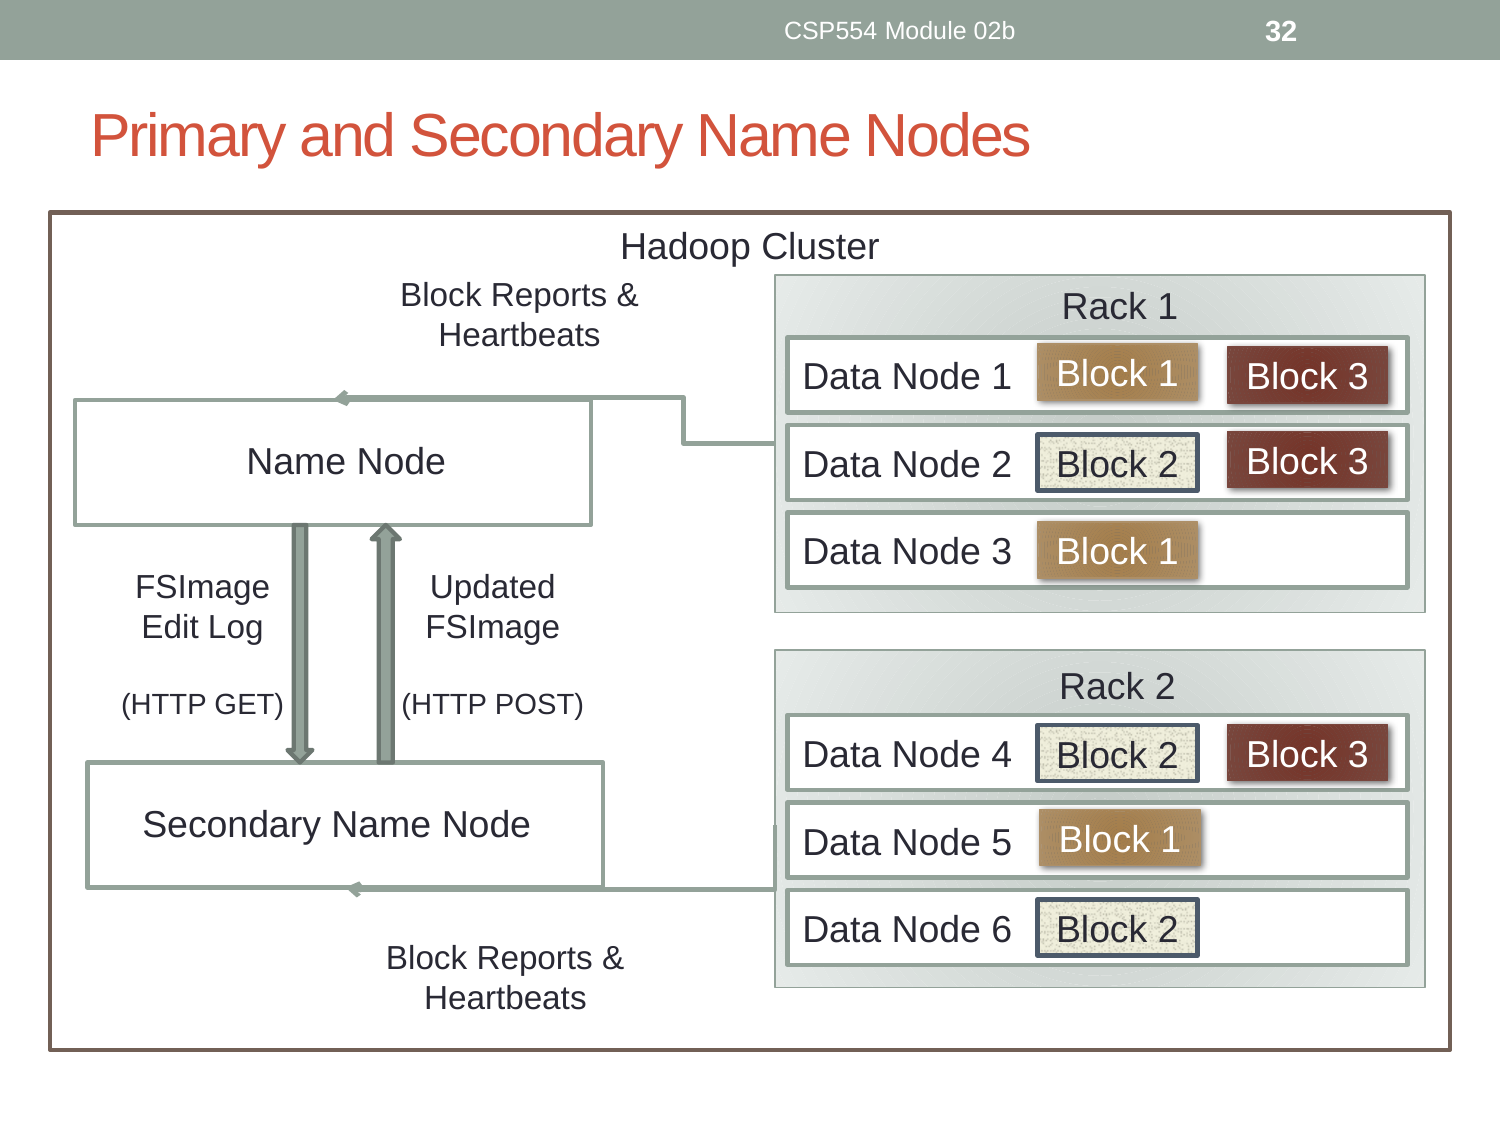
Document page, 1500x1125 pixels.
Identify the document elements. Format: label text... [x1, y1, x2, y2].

text_box FSImage Edit Log (HTTP GET) [106, 557, 300, 728]
text_box [85, 760, 605, 890]
text_box [285, 522, 315, 765]
text_box Name Node [231, 429, 461, 490]
footer CSP554 Module 02b [562, 3, 1238, 57]
slide_number 32 [1250, 3, 1425, 57]
text_box Block 1 [1037, 343, 1198, 401]
text_box Hadoop Cluster [605, 214, 895, 275]
text_box Block Reports & Heartbeats [371, 928, 640, 1024]
text_box Block Reports & Heartbeats [385, 265, 655, 361]
text_box Block 3 [1227, 724, 1388, 781]
text_box [774, 274, 1426, 613]
text_box [73, 398, 593, 527]
text_box Block 1 [1037, 521, 1198, 579]
text_box Secondary Name Node [127, 792, 547, 853]
text_box Rack 1 [1046, 274, 1194, 335]
text_box Data Node 1 [785, 335, 1410, 415]
text_box Rack 2 [1044, 654, 1191, 715]
text_box Data Node 5 [785, 800, 1410, 880]
text_box Data Node 2 [785, 423, 1410, 502]
text_box [774, 649, 1426, 988]
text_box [345, 824, 776, 888]
title Primary and Secondary Name Nodes [75, 87, 1425, 250]
text_box [369, 522, 402, 765]
text_box Block 2 [1035, 723, 1200, 783]
text_box Block 3 [1227, 346, 1388, 404]
text_box Block 2 [1035, 432, 1200, 493]
text_box Updated FSImage (HTTP POST) [386, 557, 599, 728]
text_box Block 3 [1227, 431, 1388, 488]
text_box Data Node 4 [785, 713, 1410, 792]
text_box Block 1 [1039, 809, 1201, 866]
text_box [332, 399, 776, 444]
text_box [48, 210, 1452, 1052]
text_box Data Node 3 [785, 510, 1410, 590]
text_box Data Node 6 [785, 888, 1410, 967]
text_box Block 2 [1035, 897, 1200, 958]
